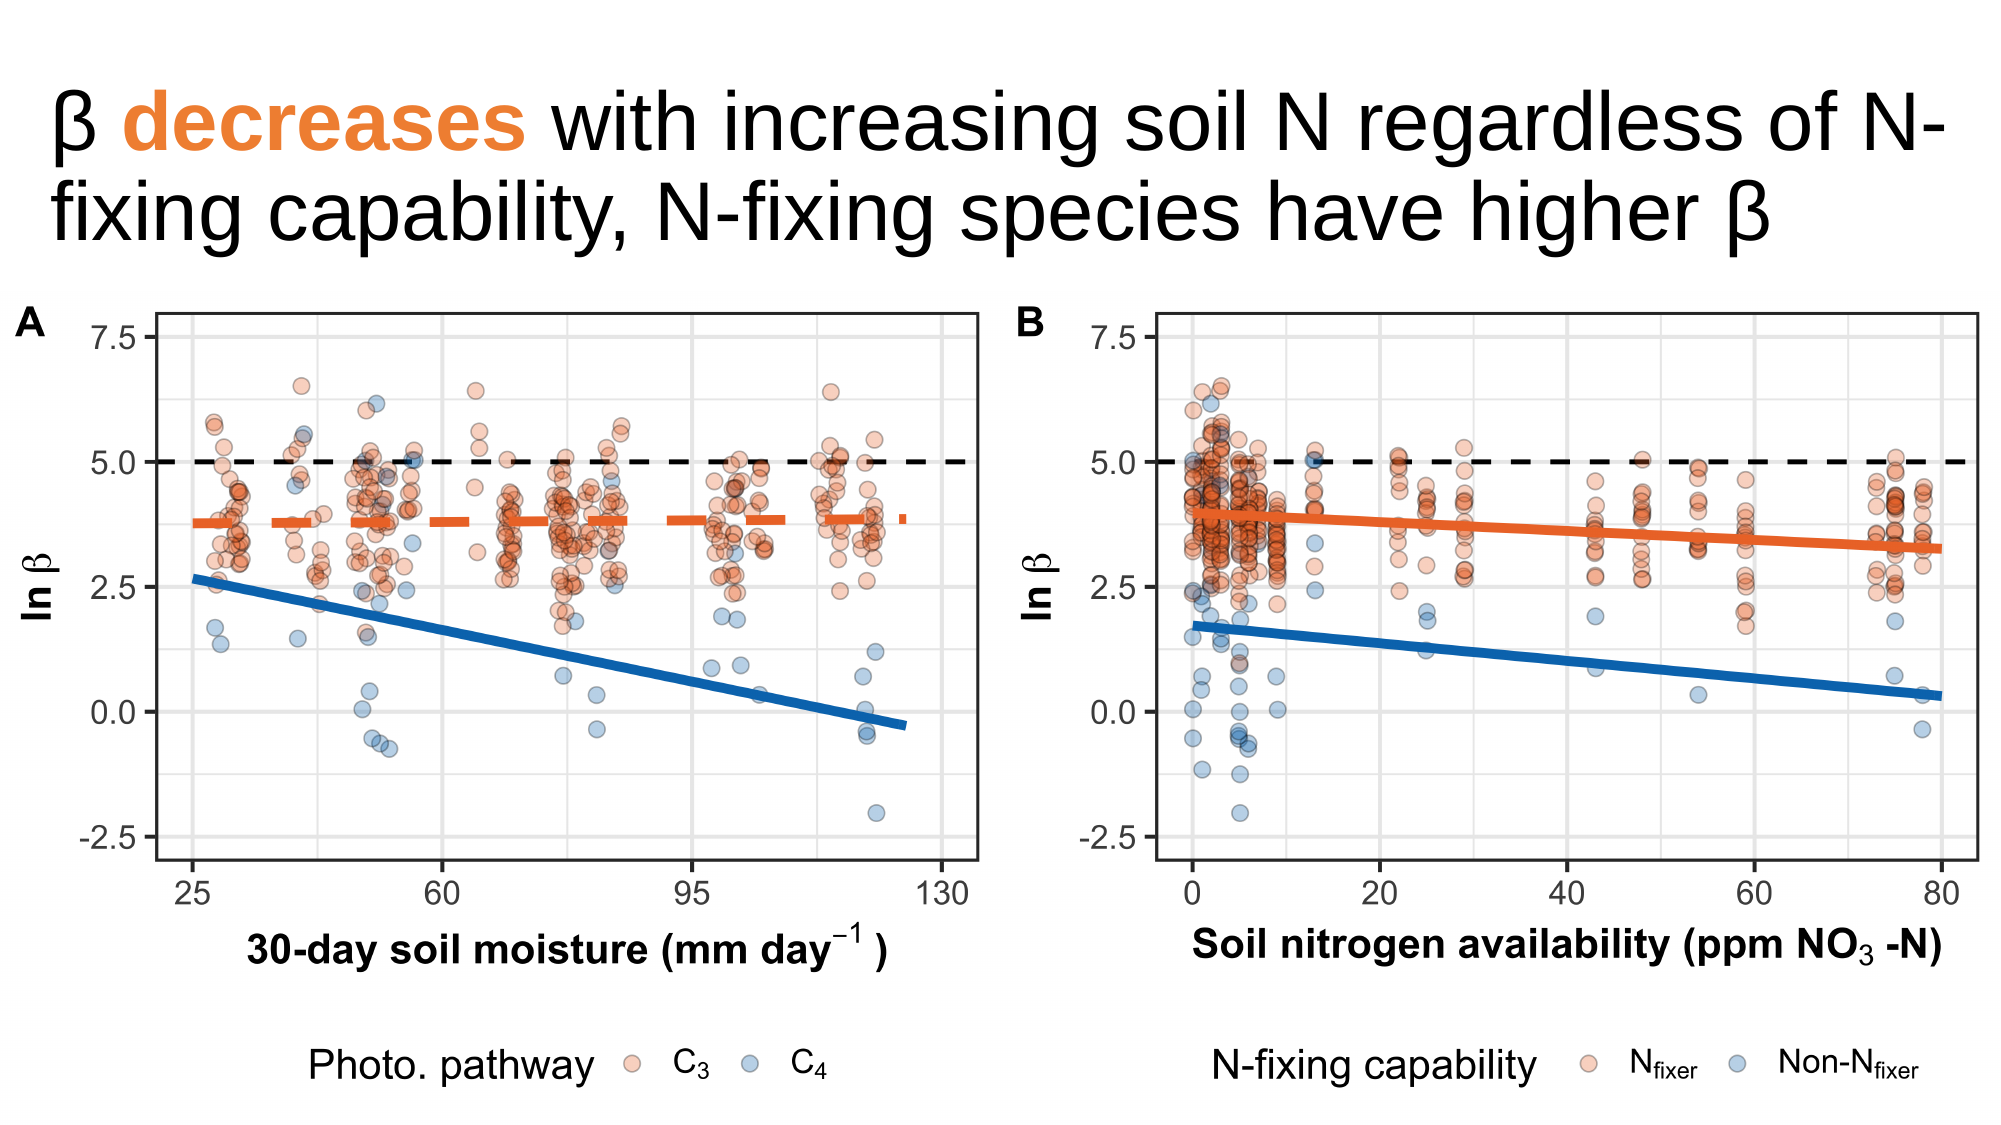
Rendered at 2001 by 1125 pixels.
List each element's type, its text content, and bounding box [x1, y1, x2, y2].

title β decreases with increasing soil N regardless of N-fixing capability, N-fixing species have higher β [35, 59, 2000, 278]
picture [0, 291, 2000, 1125]
